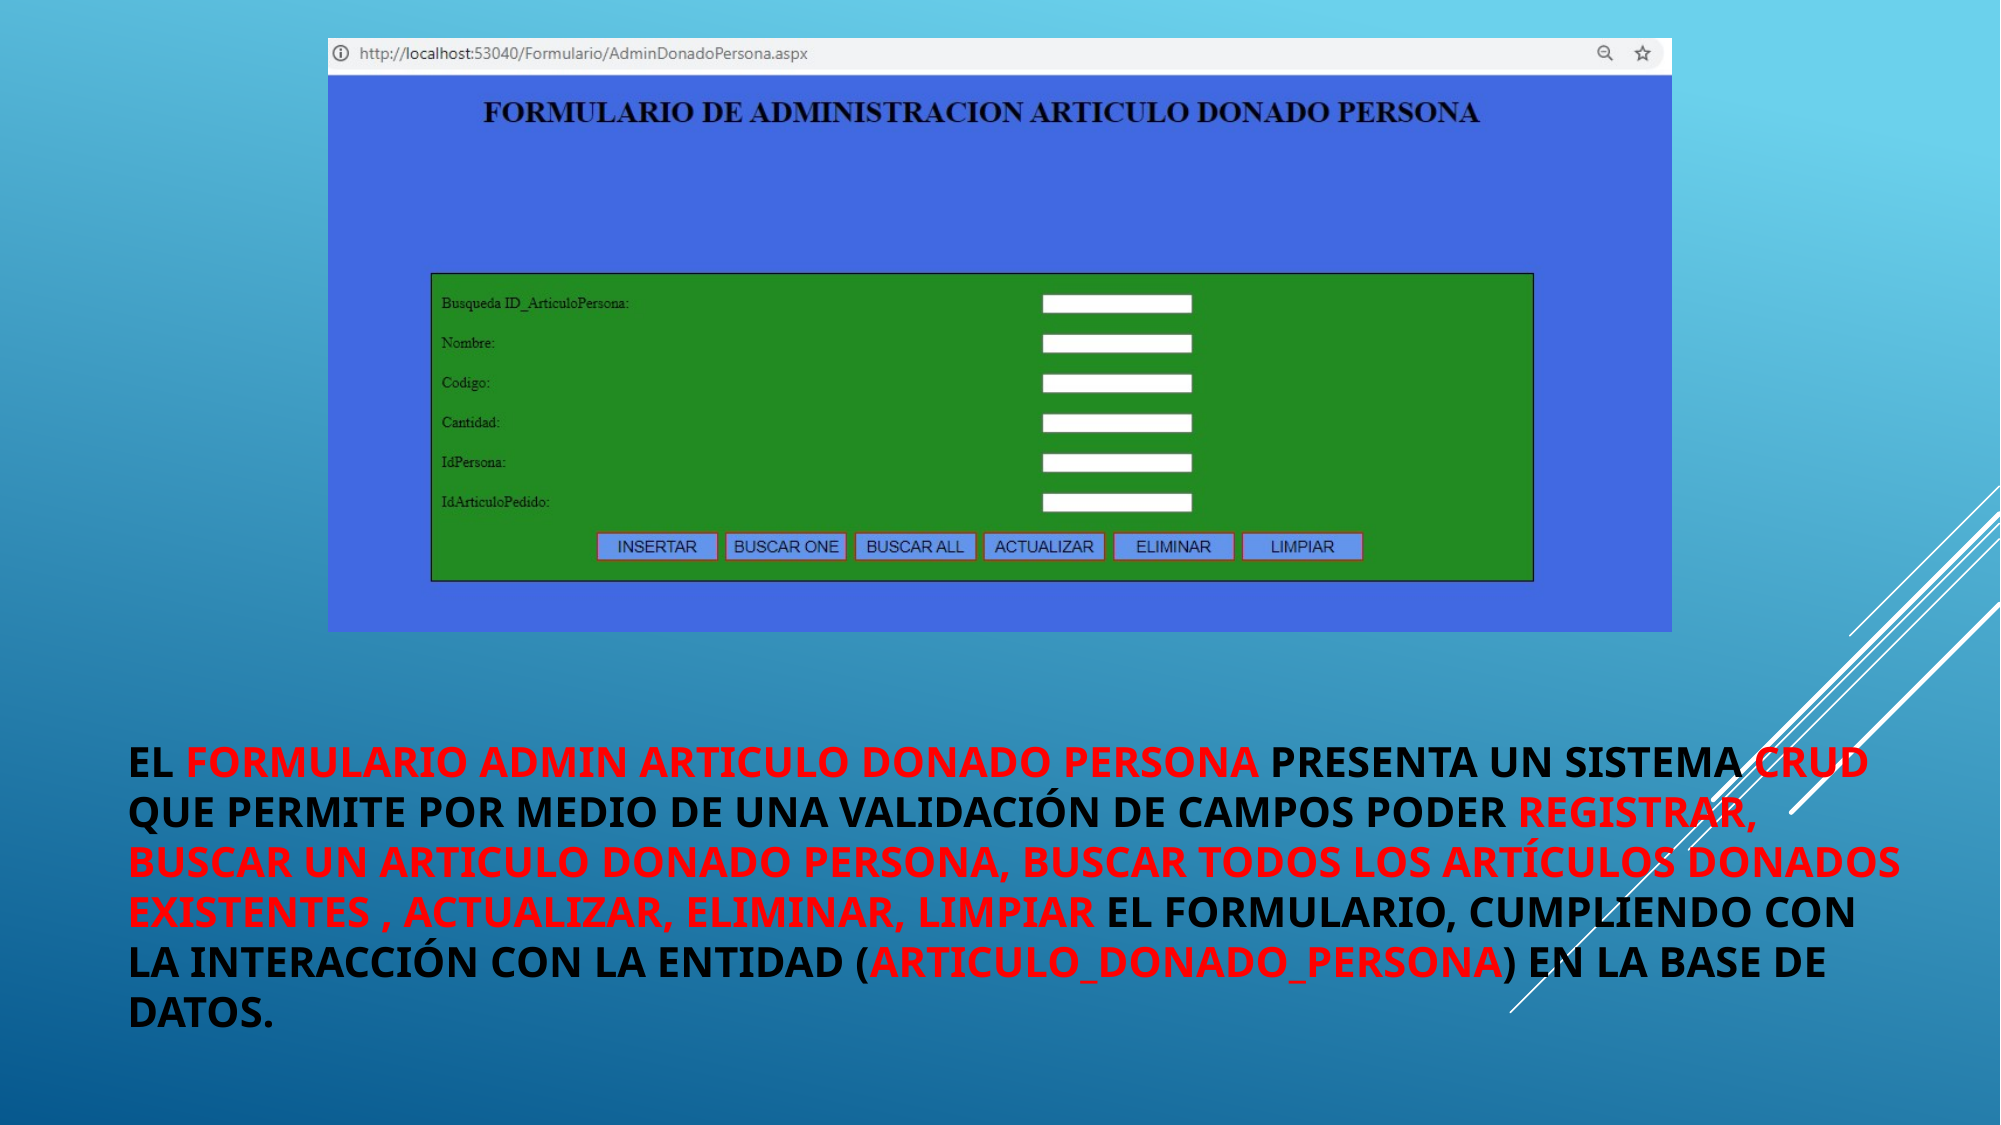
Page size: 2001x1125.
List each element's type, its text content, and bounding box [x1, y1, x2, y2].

title El formulario admin articulo donado persona presenta un sistema crud que permite por medio de una validación de campos poder registrar, buscar un articulo donado persona, buscar todos los artículos donados existentes , actualizar, eliminar, limpiar el formulario, cumpliendo con la interacción con la entidad (articulo_donado_persona) en la base de datos. [112, 685, 1927, 1087]
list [328, 38, 1672, 632]
